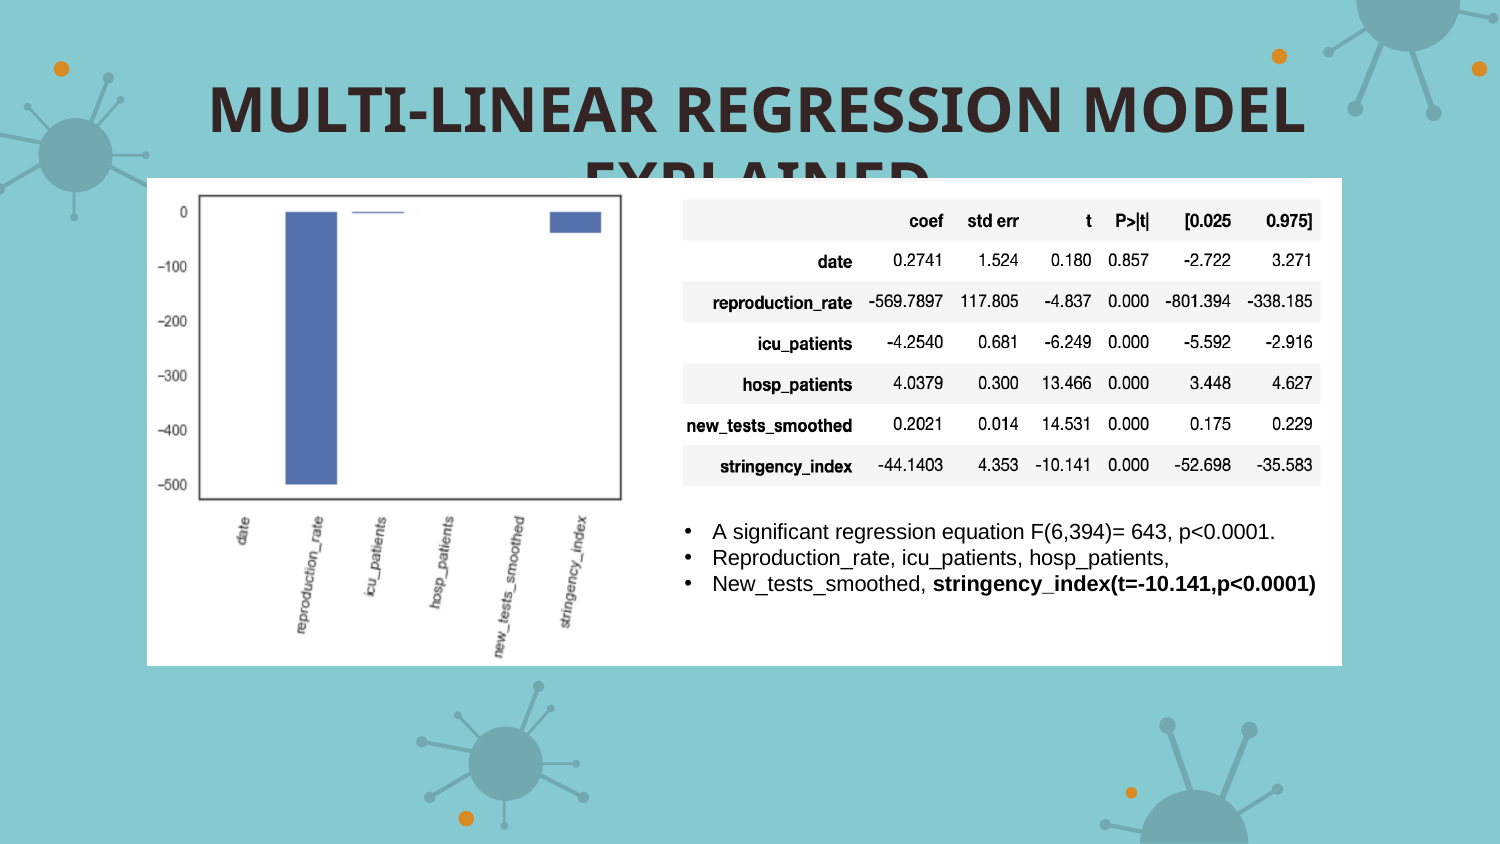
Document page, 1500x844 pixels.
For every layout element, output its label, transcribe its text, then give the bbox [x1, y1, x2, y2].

title MULTI-LINEAR REGRESSION MODEL EXPLAINED [116, 55, 1399, 150]
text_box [147, 178, 1399, 666]
